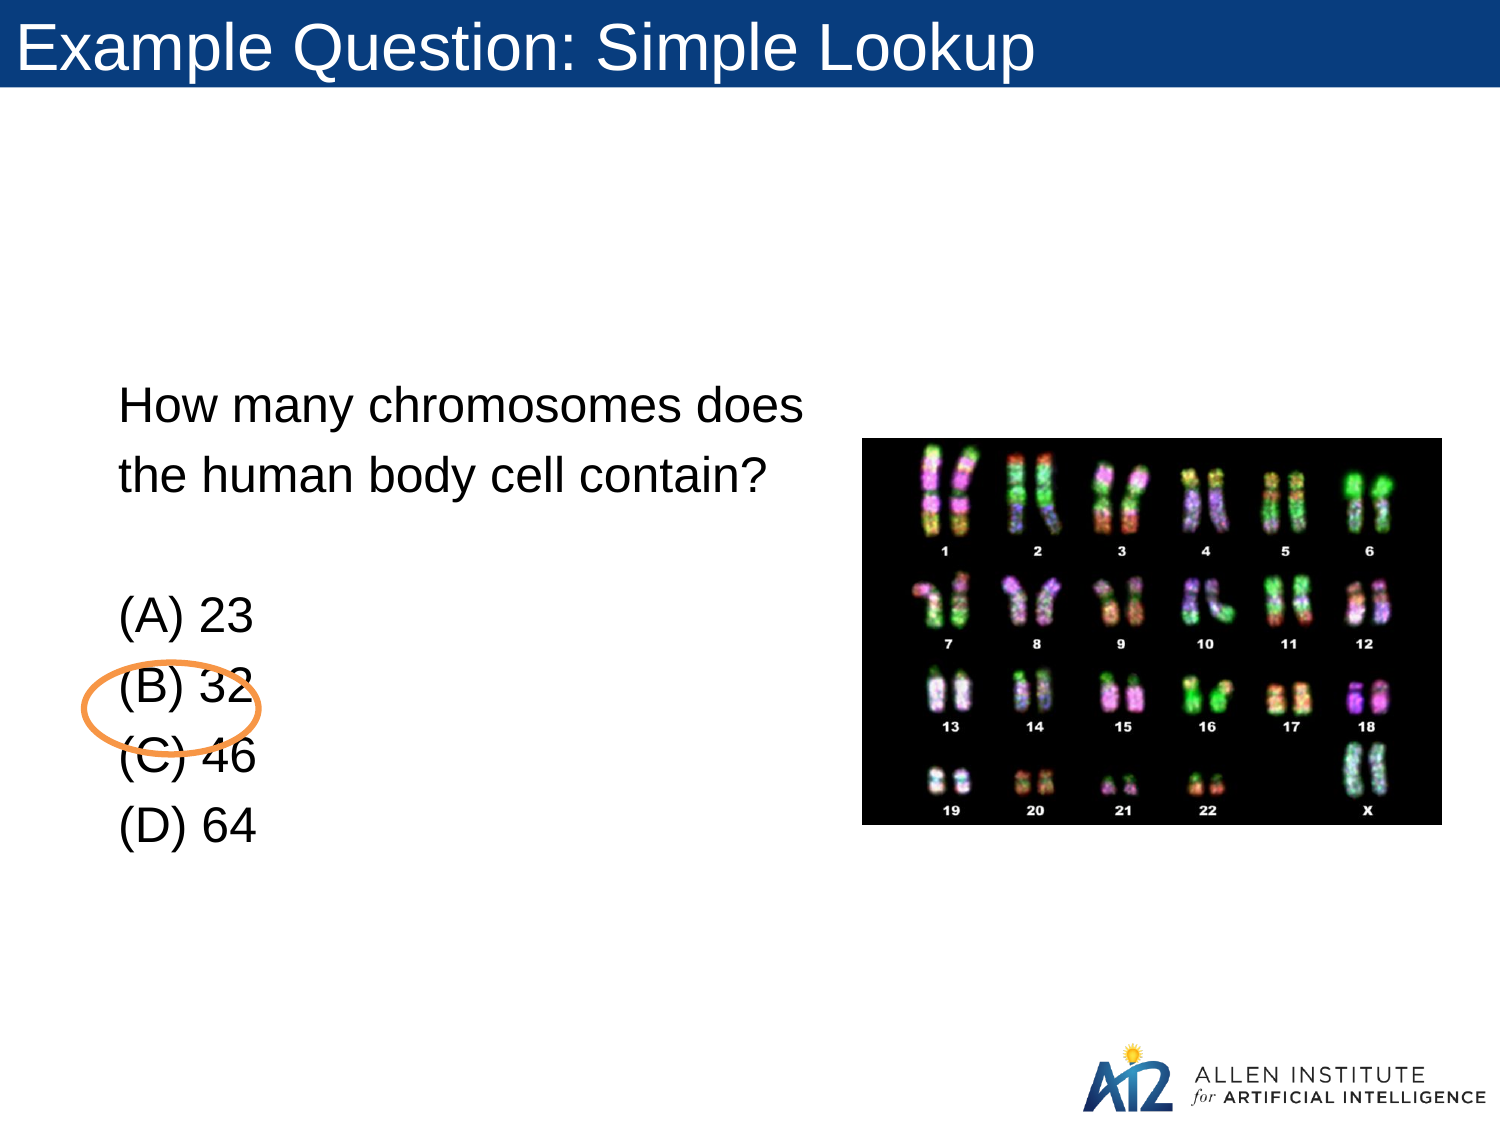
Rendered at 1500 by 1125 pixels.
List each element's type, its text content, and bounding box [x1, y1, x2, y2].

picture [862, 438, 1442, 826]
title Example Question: Simple Lookup [0, 0, 1500, 88]
list How many chromosomes does the human body cell contain? (A) 23 (B) 32 (C) 46 (D) 64 [102, 364, 980, 884]
text_box [81, 660, 261, 757]
picture [1076, 1038, 1500, 1120]
